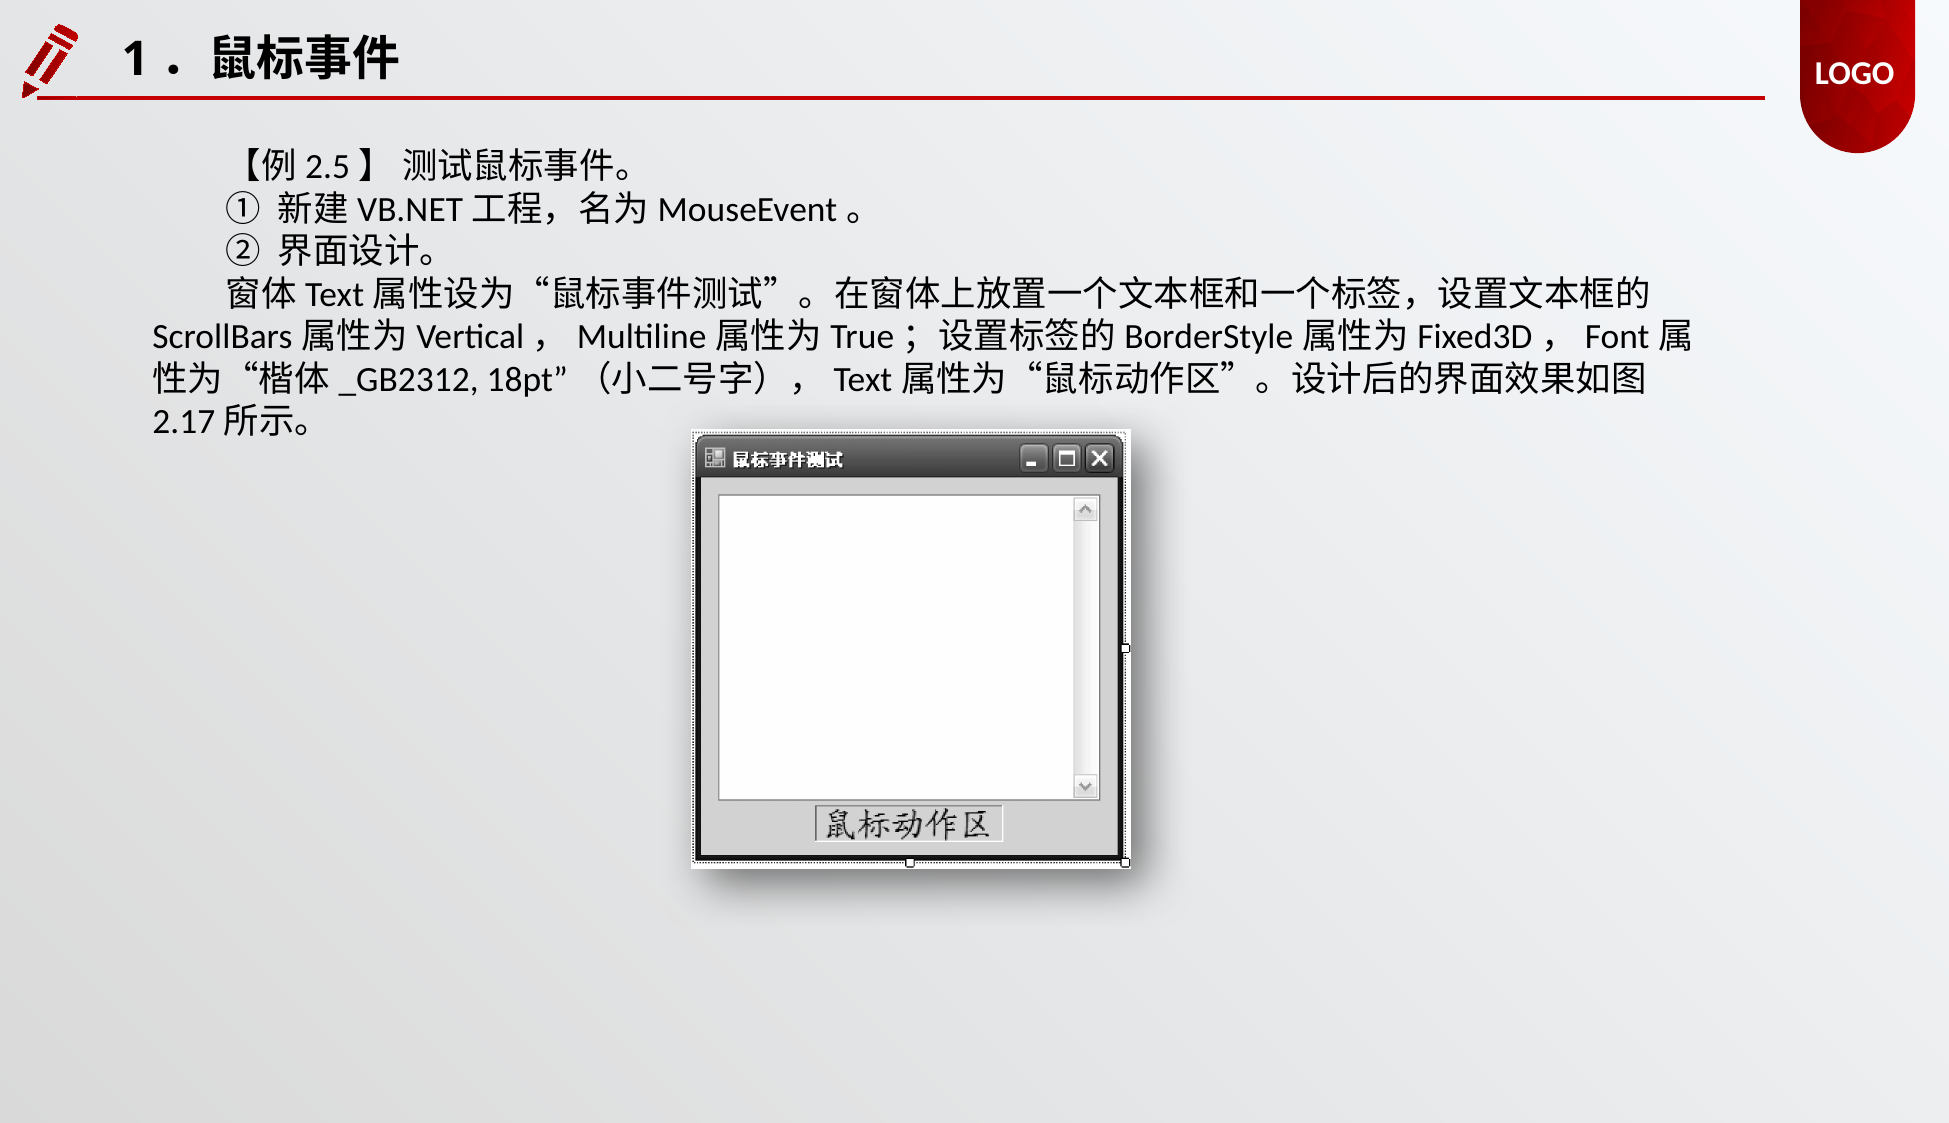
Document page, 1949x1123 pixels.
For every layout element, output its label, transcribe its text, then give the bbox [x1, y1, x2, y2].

picture [40, 50, 67, 83]
picture [54, 24, 78, 41]
picture [22, 82, 37, 97]
picture [691, 429, 1131, 869]
text_box 1．鼠标事件 [101, 17, 618, 95]
picture [48, 33, 73, 49]
picture [26, 42, 52, 75]
text_box 【例2.5】 测试鼠标事件。 ① 新建VB.NET工程，名为MouseEvent。 ② 界面设计。 窗体Text属性设为“鼠标事件测试”。在窗体上放置一个文本框和一个标签，设置文本框的ScrollBars属性为Vertical，Multiline属性为True；设置标签的BorderStyle属性为Fixed3D，Font属性为“楷体_GB2312, 18pt”（小二号字），Text属性为“鼠标动作区”。设计后的界面效果如图2.17所示。 [137, 136, 1711, 449]
picture [1800, 0, 1916, 154]
